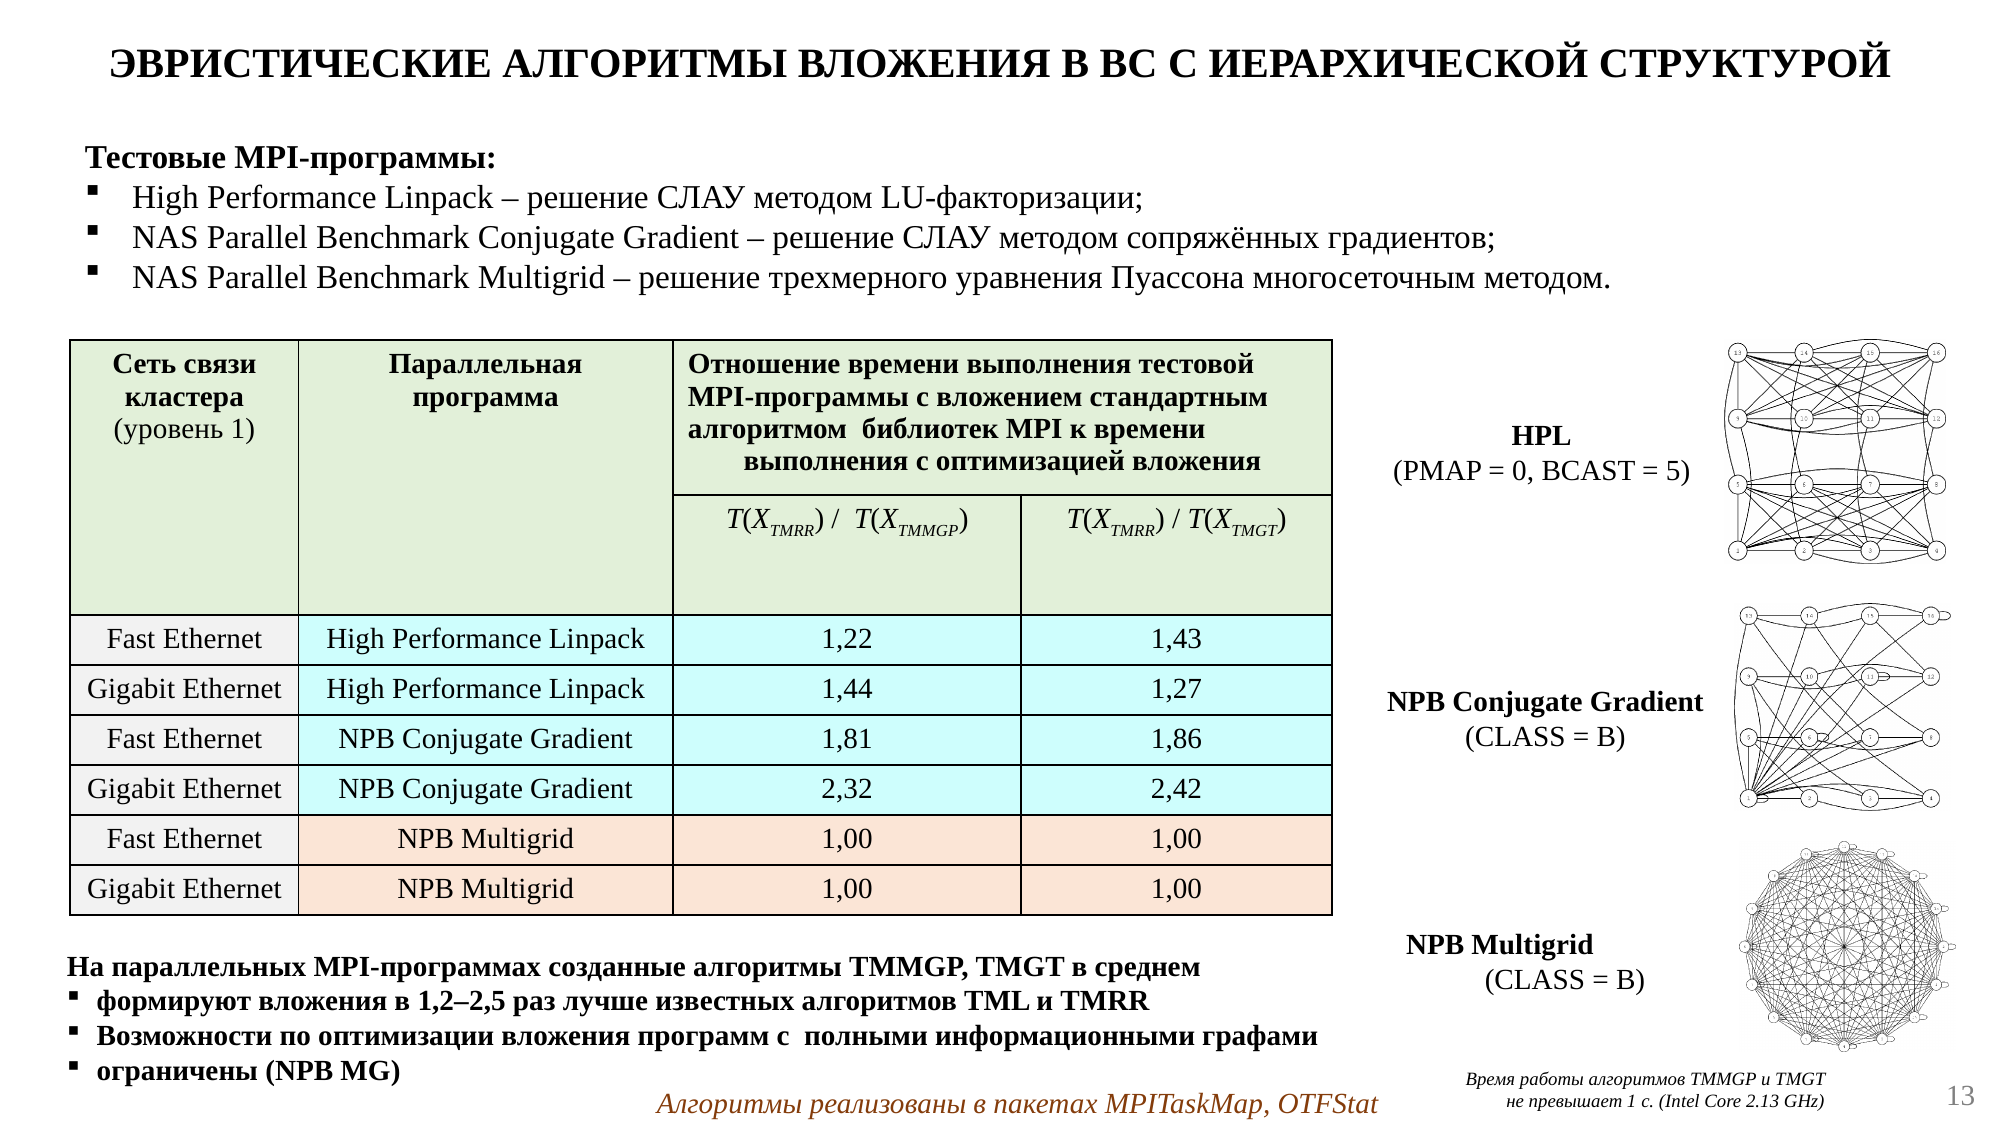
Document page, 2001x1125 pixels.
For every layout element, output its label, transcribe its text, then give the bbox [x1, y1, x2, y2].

table_cell 1,00 [674, 866, 1020, 914]
table_cell 1,86 [1022, 716, 1331, 764]
table_cell 1,43 [1022, 616, 1331, 664]
table_cell 1,81 [674, 716, 1020, 764]
table_cell 1,22 [674, 616, 1020, 664]
table_cell Fast Ethernet [71, 816, 298, 864]
table_cell 1,00 [1022, 816, 1331, 864]
table_cell NPB Multigrid [299, 816, 672, 864]
text_box NPB Multigrid (CLASS = B) [1391, 918, 1733, 1003]
picture [1734, 603, 1951, 811]
table_cell NPB Multigrid [299, 866, 672, 914]
text_box NPB Conjugate Gradient (CLASS = B) [1325, 675, 1729, 760]
table_cell Gigabit Ethernet [71, 666, 298, 714]
text_box На параллельных MPI-программах созданные алгоритмы TMMGP, TMGT в среднем формируют вложения в 1,2–2,5 раз лучше известных алгоритмов TML и TMRR Возможности по оптимизации вложения программ с полными информационными графами ограничены (NPB MG) [52, 939, 1415, 1107]
text_box HPL (PMAP = 0, BCAST = 5) [1377, 408, 1706, 494]
picture [1739, 840, 1956, 1052]
table_cell NPB Conjugate Gradient [299, 716, 672, 764]
table_cell High Performance Linpack [299, 616, 672, 664]
table_cell 2,32 [674, 766, 1020, 814]
table_cell 1,00 [1022, 866, 1331, 914]
table_cell 1,44 [674, 666, 1020, 714]
table_header Сеть связи кластера (уровень 1) [71, 341, 298, 614]
table_cell 1,27 [1022, 666, 1331, 714]
table_cell 2,42 [1022, 766, 1331, 814]
text_box Время работы алгоритмов TMMGP и TMGT не превышает 1 с. (Intel Core 2.13 GHz) [1450, 1059, 1880, 1119]
table_cell NPB Conjugate Gradient [299, 766, 672, 814]
table_header Отношение времени выполнения тестовой MPI-программы с вложением стандартным алгоритмом библиотек MPI к времени выполнения с оптимизацией вложения [674, 341, 1331, 494]
table_cell 1,00 [674, 816, 1020, 864]
text_box Тестовые MPI-программы: High Performance Linpack – решение СЛАУ методом LU-факторизации; NAS Parallel Benchmark Conjugate Gradient – решение СЛАУ методом сопряжённых градиентов; NAS Parallel Benchmark Multigrid – решение трехмерного уравнения Пуассона многосеточным методом. [70, 119, 1956, 316]
text_box ЭВРИСТИЧЕСКИЕ АЛГОРИТМЫ ВЛОЖЕНИЯ В ВС С ИЕРАРХИЧЕСКОЙ СТРУКТУРОЙ [0, 35, 2000, 86]
text_box <number> [1899, 1063, 1991, 1124]
table_cell T(XTMRR) / T(XTMMGP) [674, 496, 1020, 614]
picture [1724, 339, 1946, 564]
table_header Параллельная программа [299, 341, 672, 614]
text_box Алгоритмы реализованы в пакетах MPITaskMap, OTFStat [642, 1077, 1501, 1125]
table_cell T(XTMRR) / T(XTMGT) [1022, 496, 1331, 614]
table_cell Fast Ethernet [71, 616, 298, 664]
table_cell High Performance Linpack [299, 666, 672, 714]
table_cell Fast Ethernet [71, 716, 298, 764]
table_cell Gigabit Ethernet [71, 866, 298, 914]
table_cell Gigabit Ethernet [71, 766, 298, 814]
